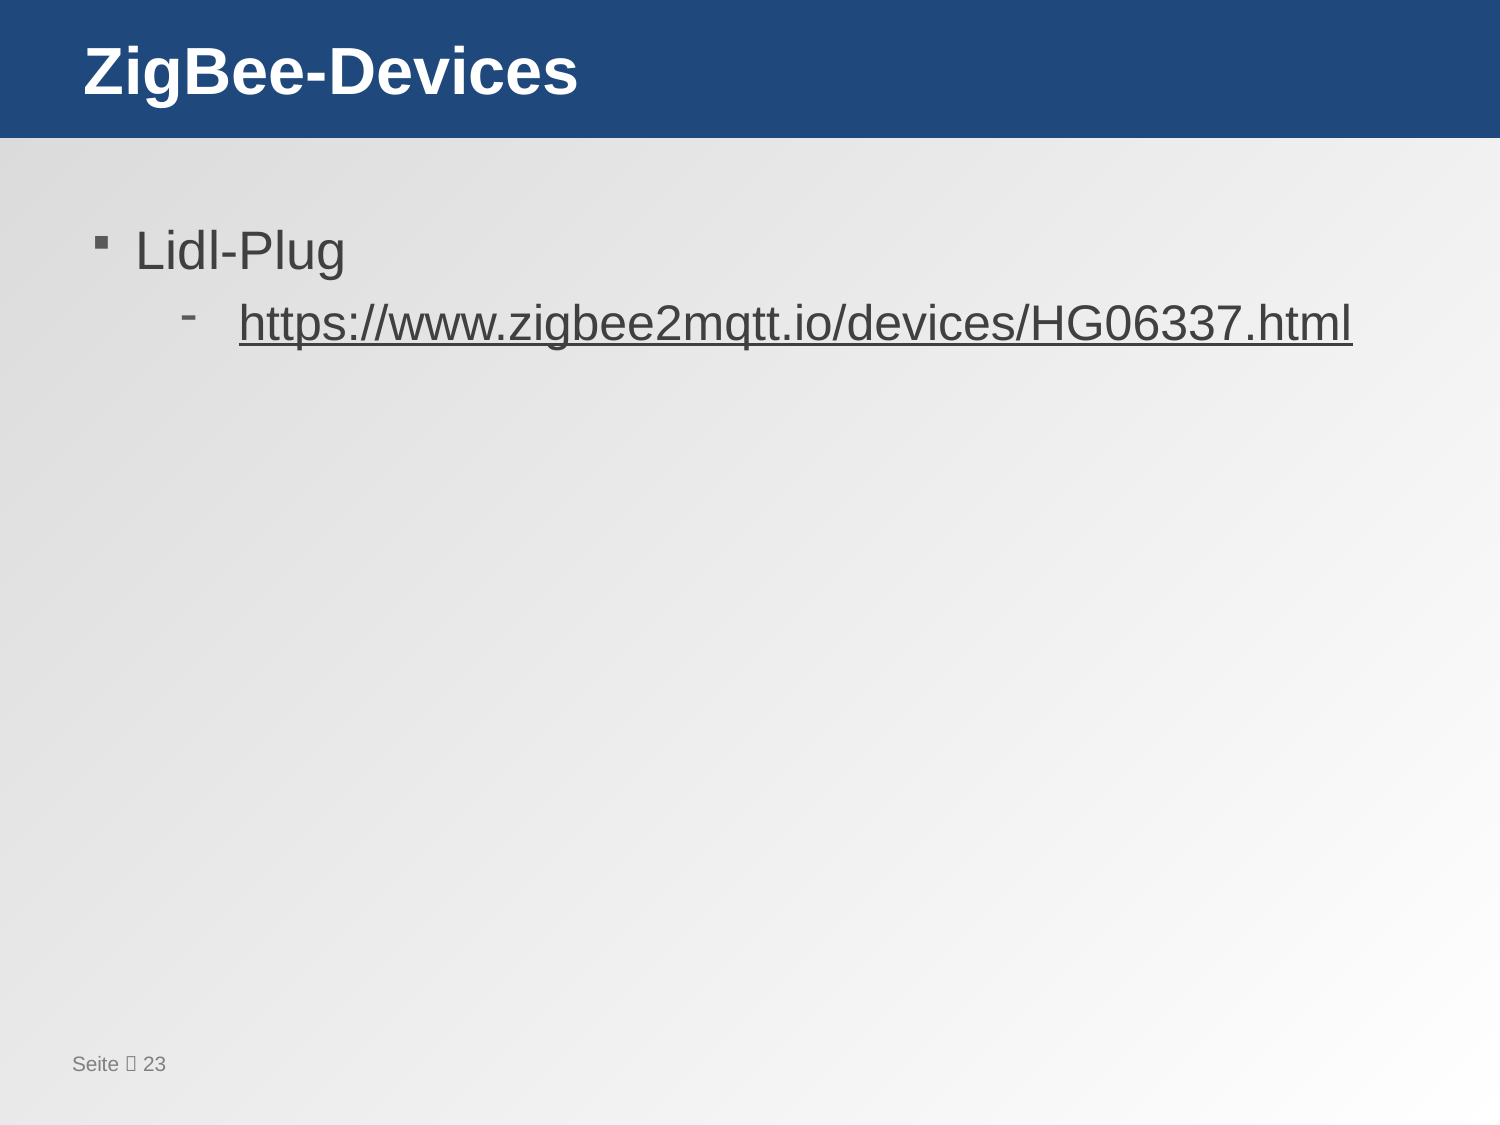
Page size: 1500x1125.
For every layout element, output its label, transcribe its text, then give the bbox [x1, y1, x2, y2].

title ZigBee-Devices [68, 20, 1419, 209]
list Lidl-Plug https://www.zigbee2mqtt.io/devices/HG06337.html [76, 208, 1424, 964]
